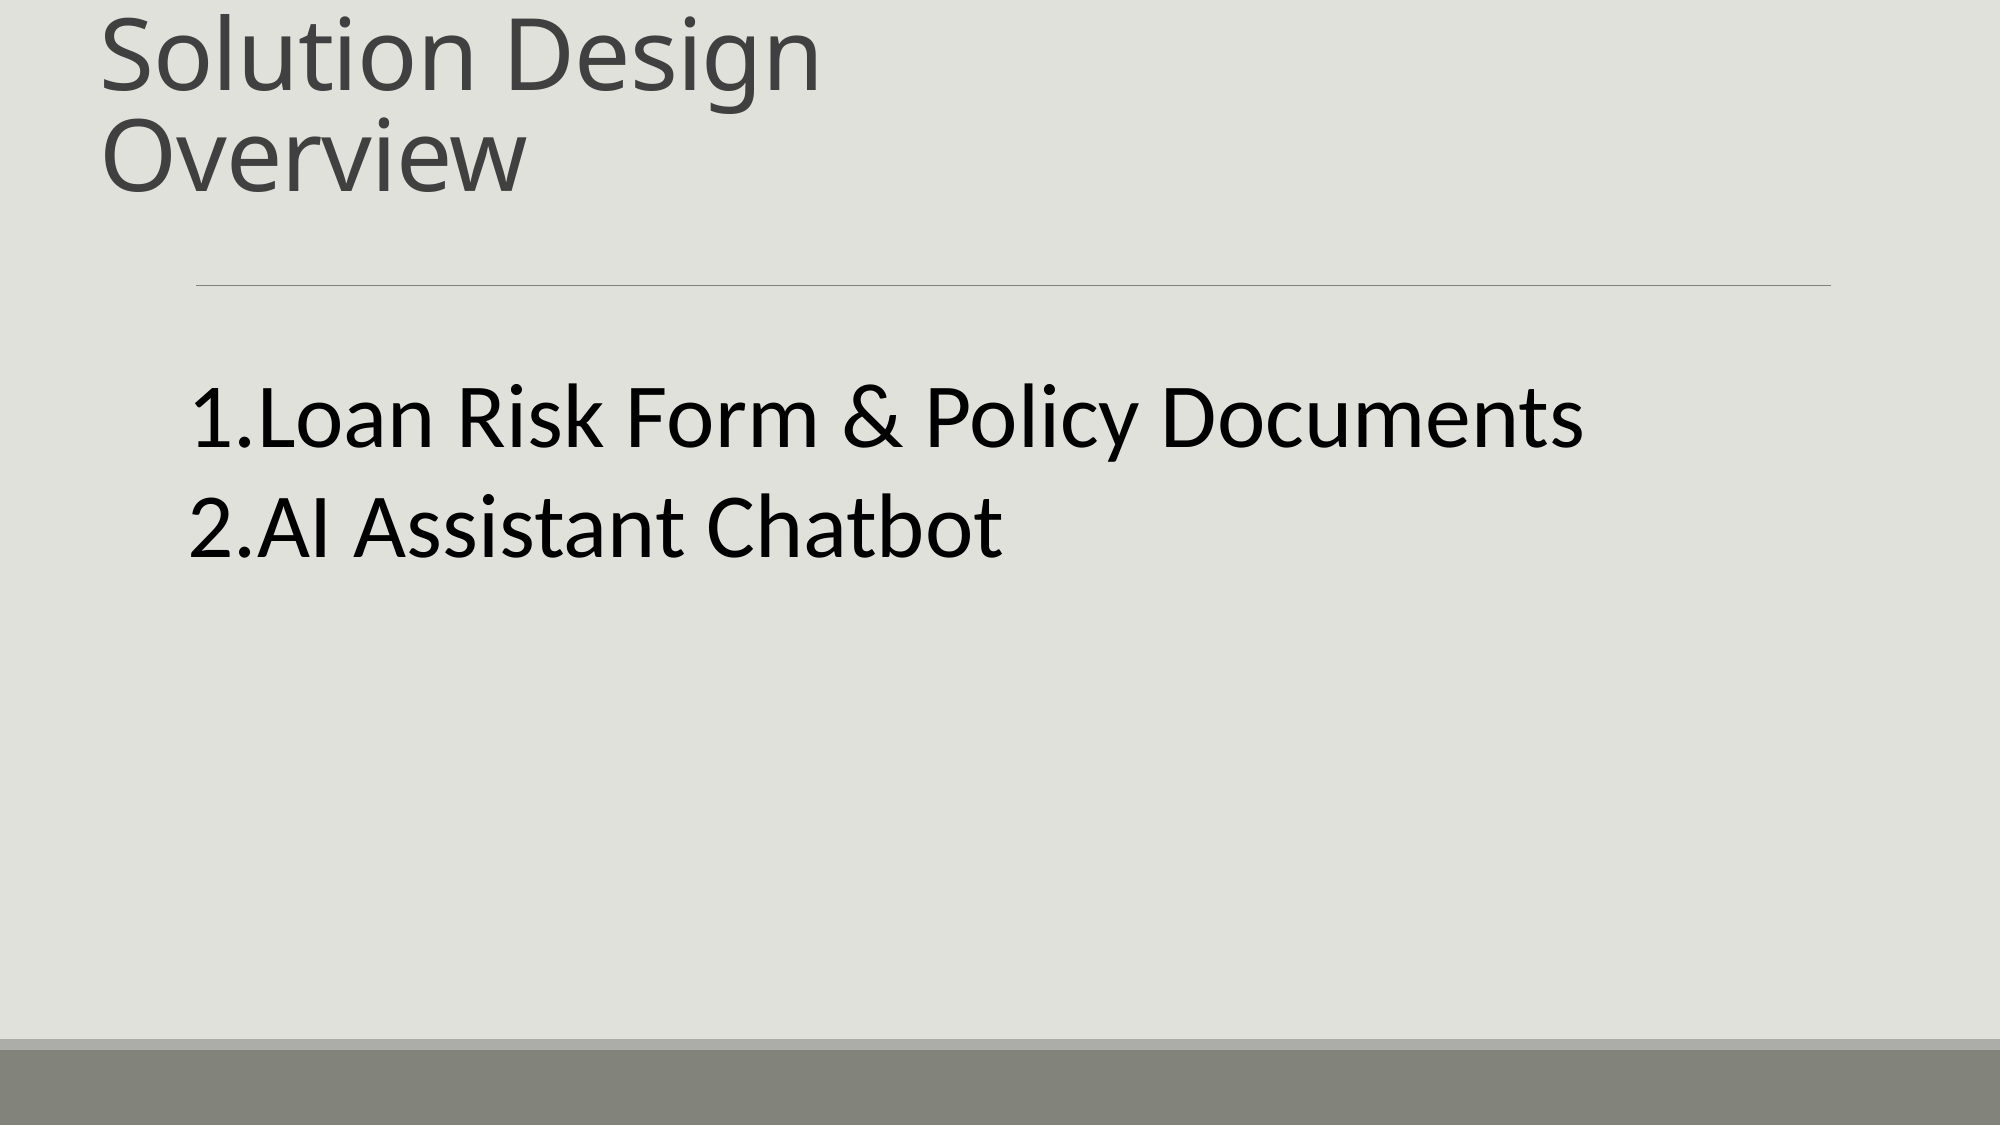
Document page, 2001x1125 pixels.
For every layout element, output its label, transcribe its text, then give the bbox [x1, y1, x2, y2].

text_box Loan Risk Form & Policy Documents AI Assistant Chatbot [172, 348, 1962, 694]
title Solution Design Overview [84, 59, 1197, 220]
